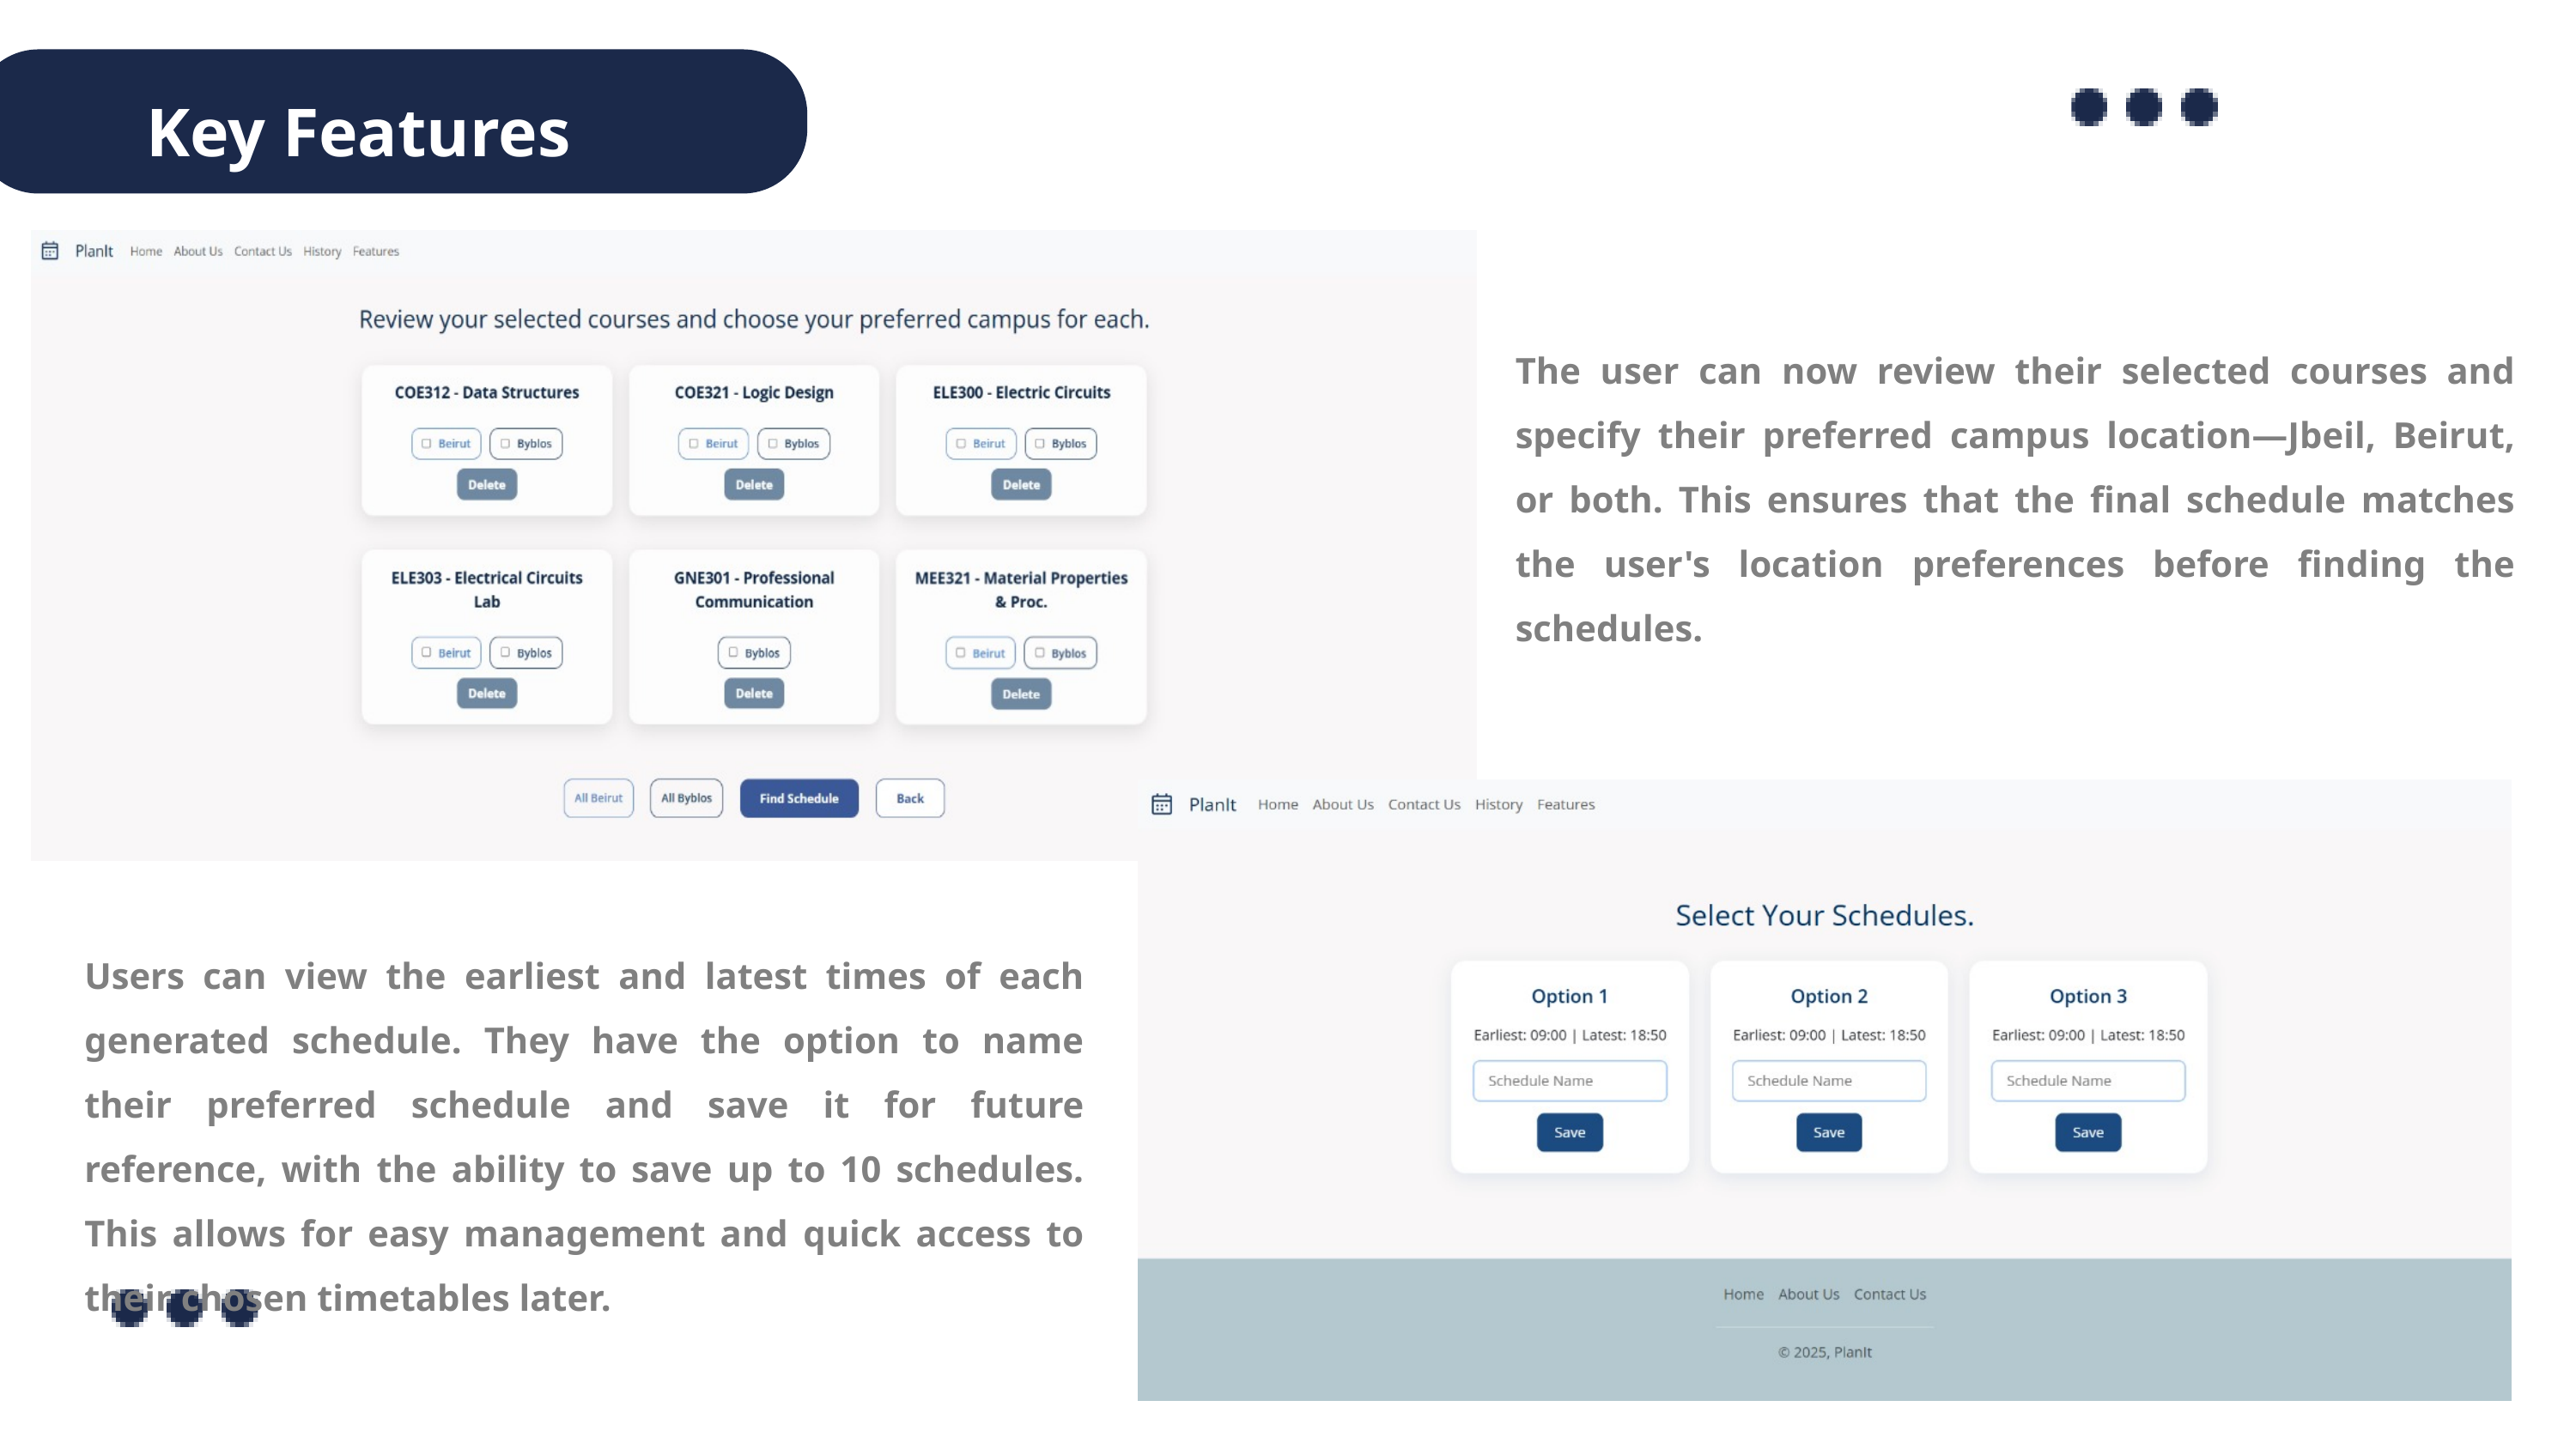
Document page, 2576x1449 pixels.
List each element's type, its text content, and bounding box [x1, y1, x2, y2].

text_box Users can view the earliest and latest times of each generated schedule. They have the option to name their preferred schedule and save it for future reference, with the ability to save up to 10 schedules. This allows for easy management and quick access to their chosen timetables later. [71, 925, 1097, 1325]
text_box Key Features [467, 76, 808, 170]
text_box The user can now review their selected courses and specify their preferred campus location—Jbeil, Beirut, or both. This ensures that the final schedule matches the user's location preferences before finding the schedules. [1502, 320, 2529, 656]
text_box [318, 0, 464, 227]
text_box Key Features [146, 76, 313, 170]
picture [31, 229, 2512, 1401]
text_box [2071, 88, 2218, 126]
